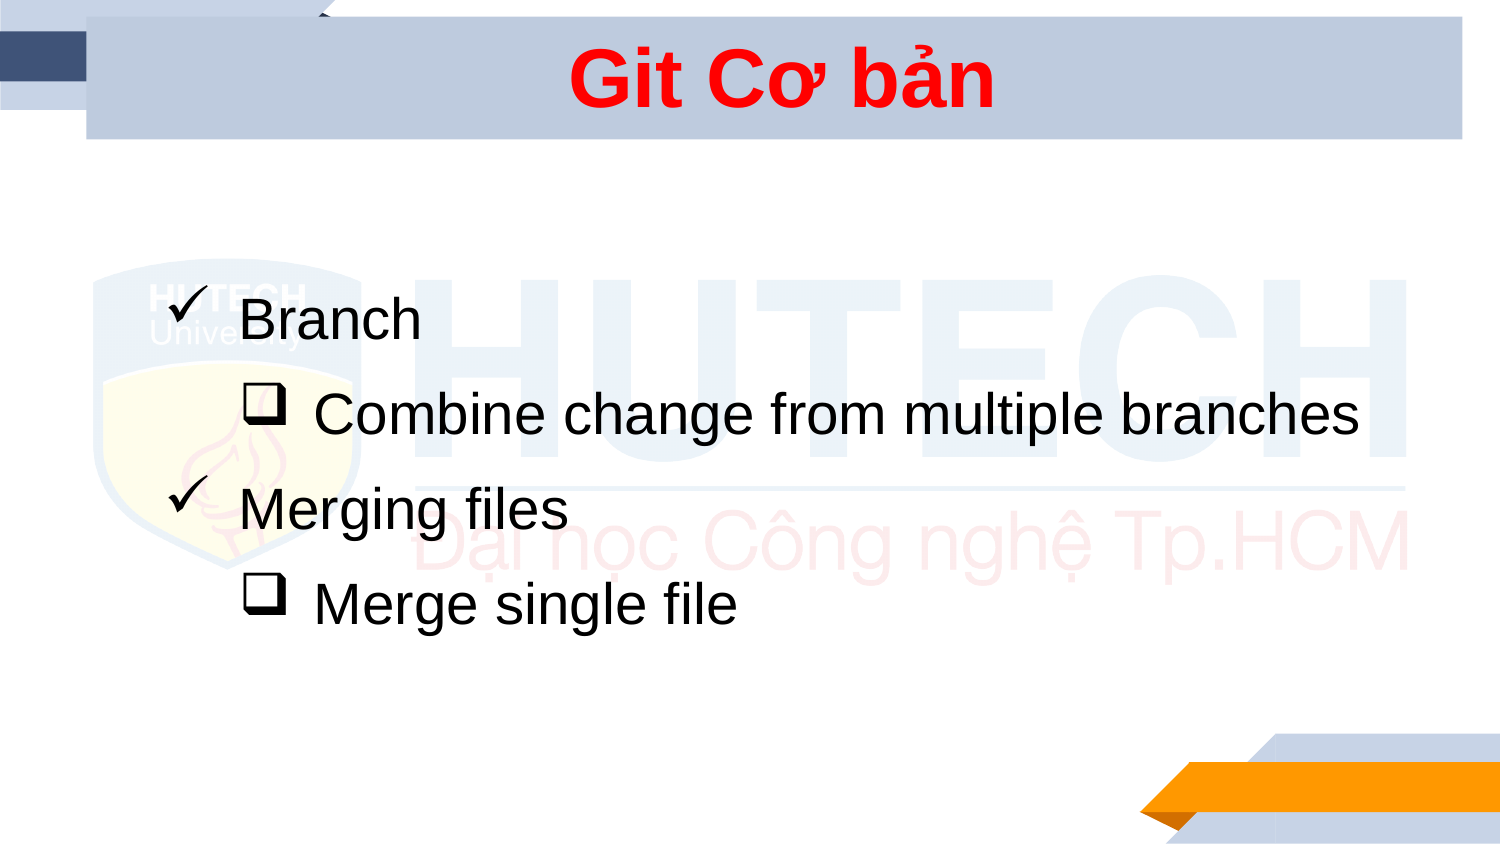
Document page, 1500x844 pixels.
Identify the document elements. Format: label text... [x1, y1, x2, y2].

text_box Git Cơ bản [86, 16, 1463, 140]
text_box Branch Combine change from multiple branches Merging files Merge single file [74, 274, 1450, 644]
slide_number [1249, 760, 1494, 813]
picture [0, 181, 1500, 663]
